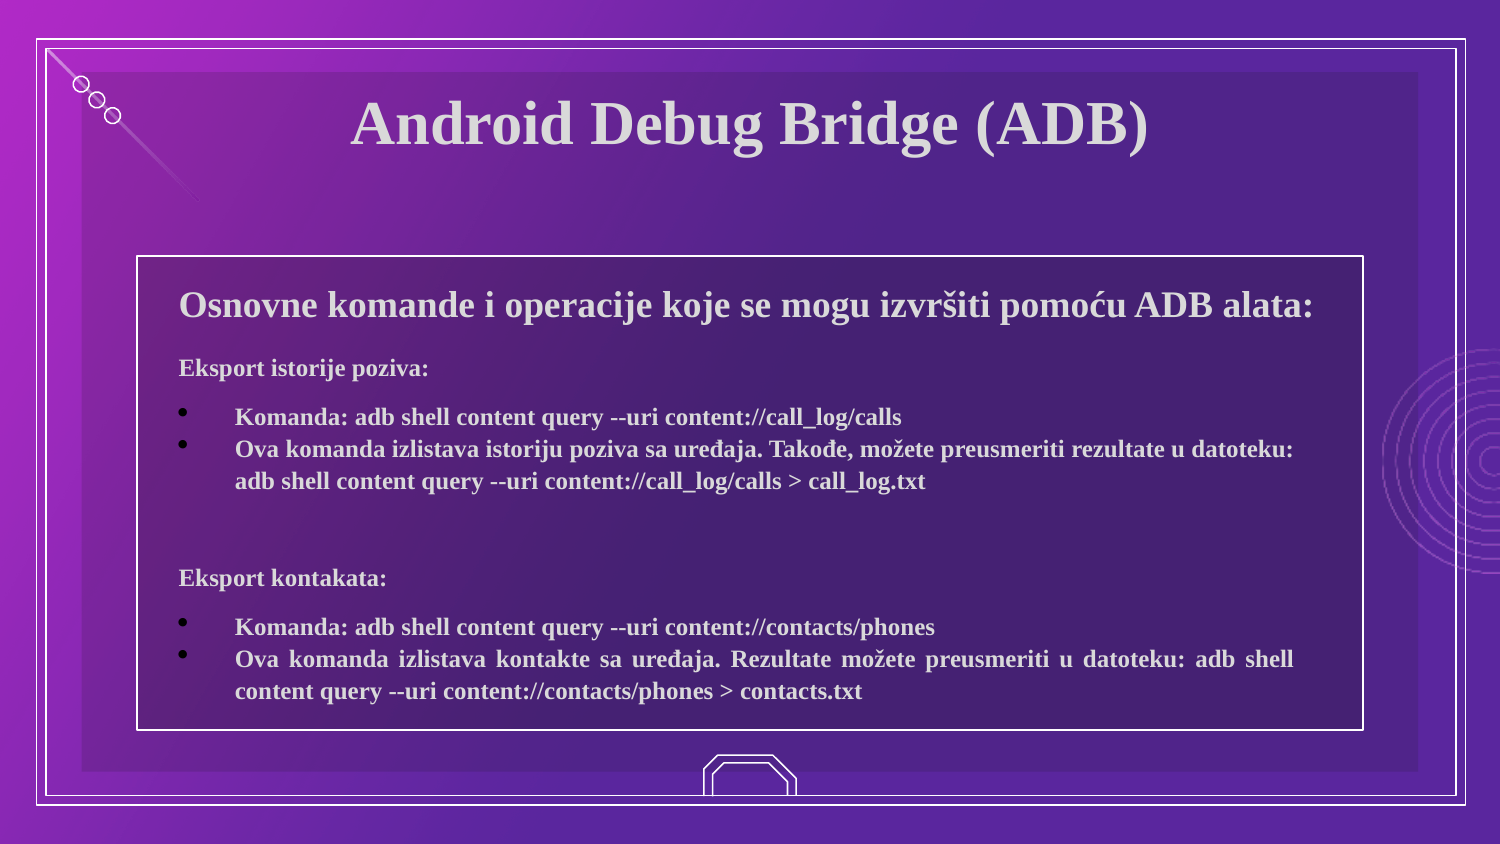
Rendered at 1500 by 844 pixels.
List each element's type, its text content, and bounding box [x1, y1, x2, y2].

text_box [703, 754, 797, 797]
text_box Osnovne komande i operacije koje se mogu izvršiti pomoću ADB alata: [163, 269, 1337, 362]
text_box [69, 72, 125, 128]
text_box [136, 256, 1363, 730]
picture [0, 0, 1500, 844]
title Android Debug Bridge (ADB) [118, 61, 1382, 193]
text_box Eksport istorije poziva: Komanda: adb shell content query --uri content://call_log/calls Ova komanda izlistava istoriju poziva sa uređaja. Takođe, možete preusmeriti rezultate u datoteku: adb shell content query --uri content://call_log/calls > call_log.txt Eksport kontakata: Komanda: adb shell content query --uri content://contacts/phones Ova komanda izlistava kontakte sa uređaja. Rezultate možete preusmeriti u datoteku: adb shell content query --uri content://contacts/phones > contacts.txt [163, 342, 1311, 724]
